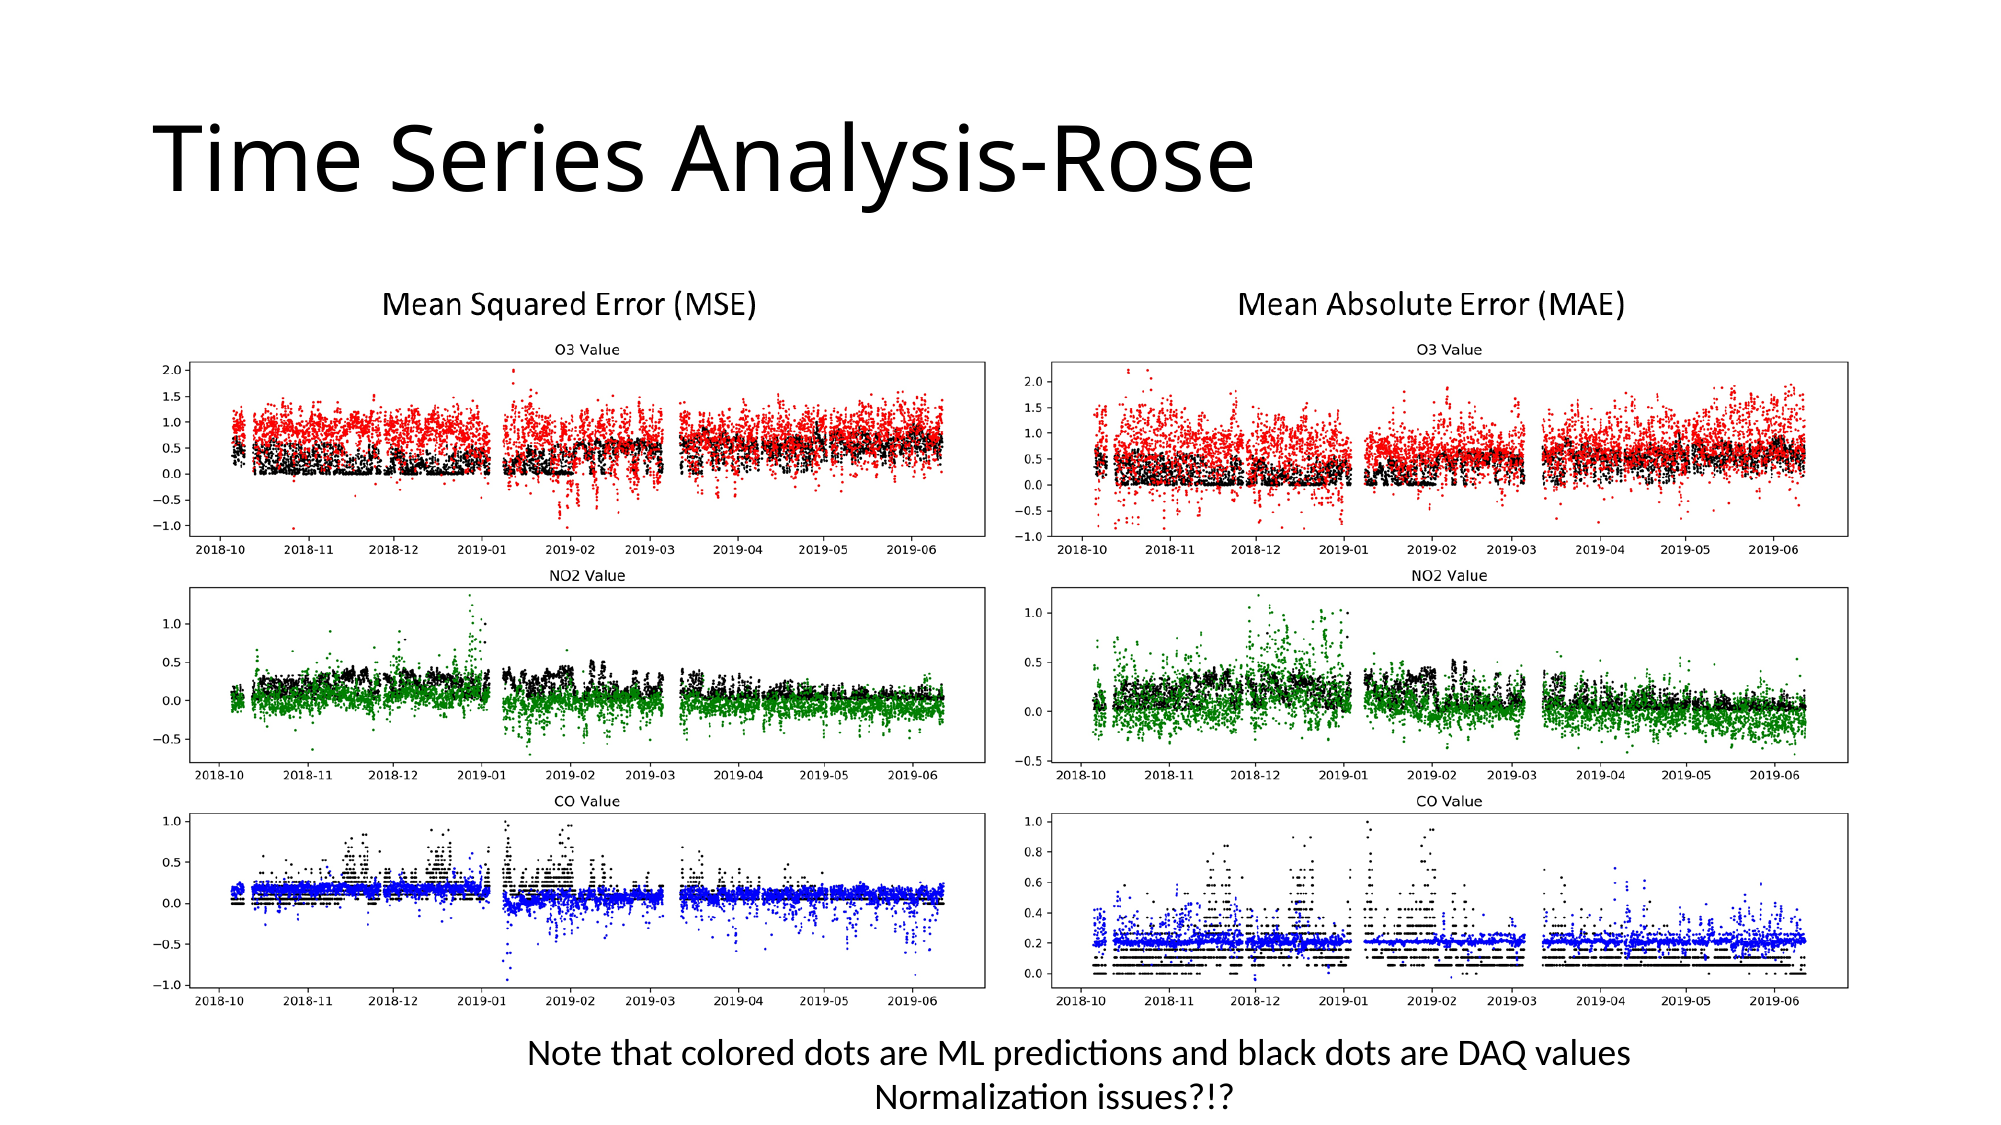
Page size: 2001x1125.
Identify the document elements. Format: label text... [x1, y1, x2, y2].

text_box Note that colored dots are ML predictions and black dots are DAQ values [512, 1021, 1648, 1081]
title Time Series Analysis-Rose [137, 53, 1863, 271]
picture [139, 270, 1863, 1021]
text_box Normalization issues?!? [859, 1064, 1251, 1125]
